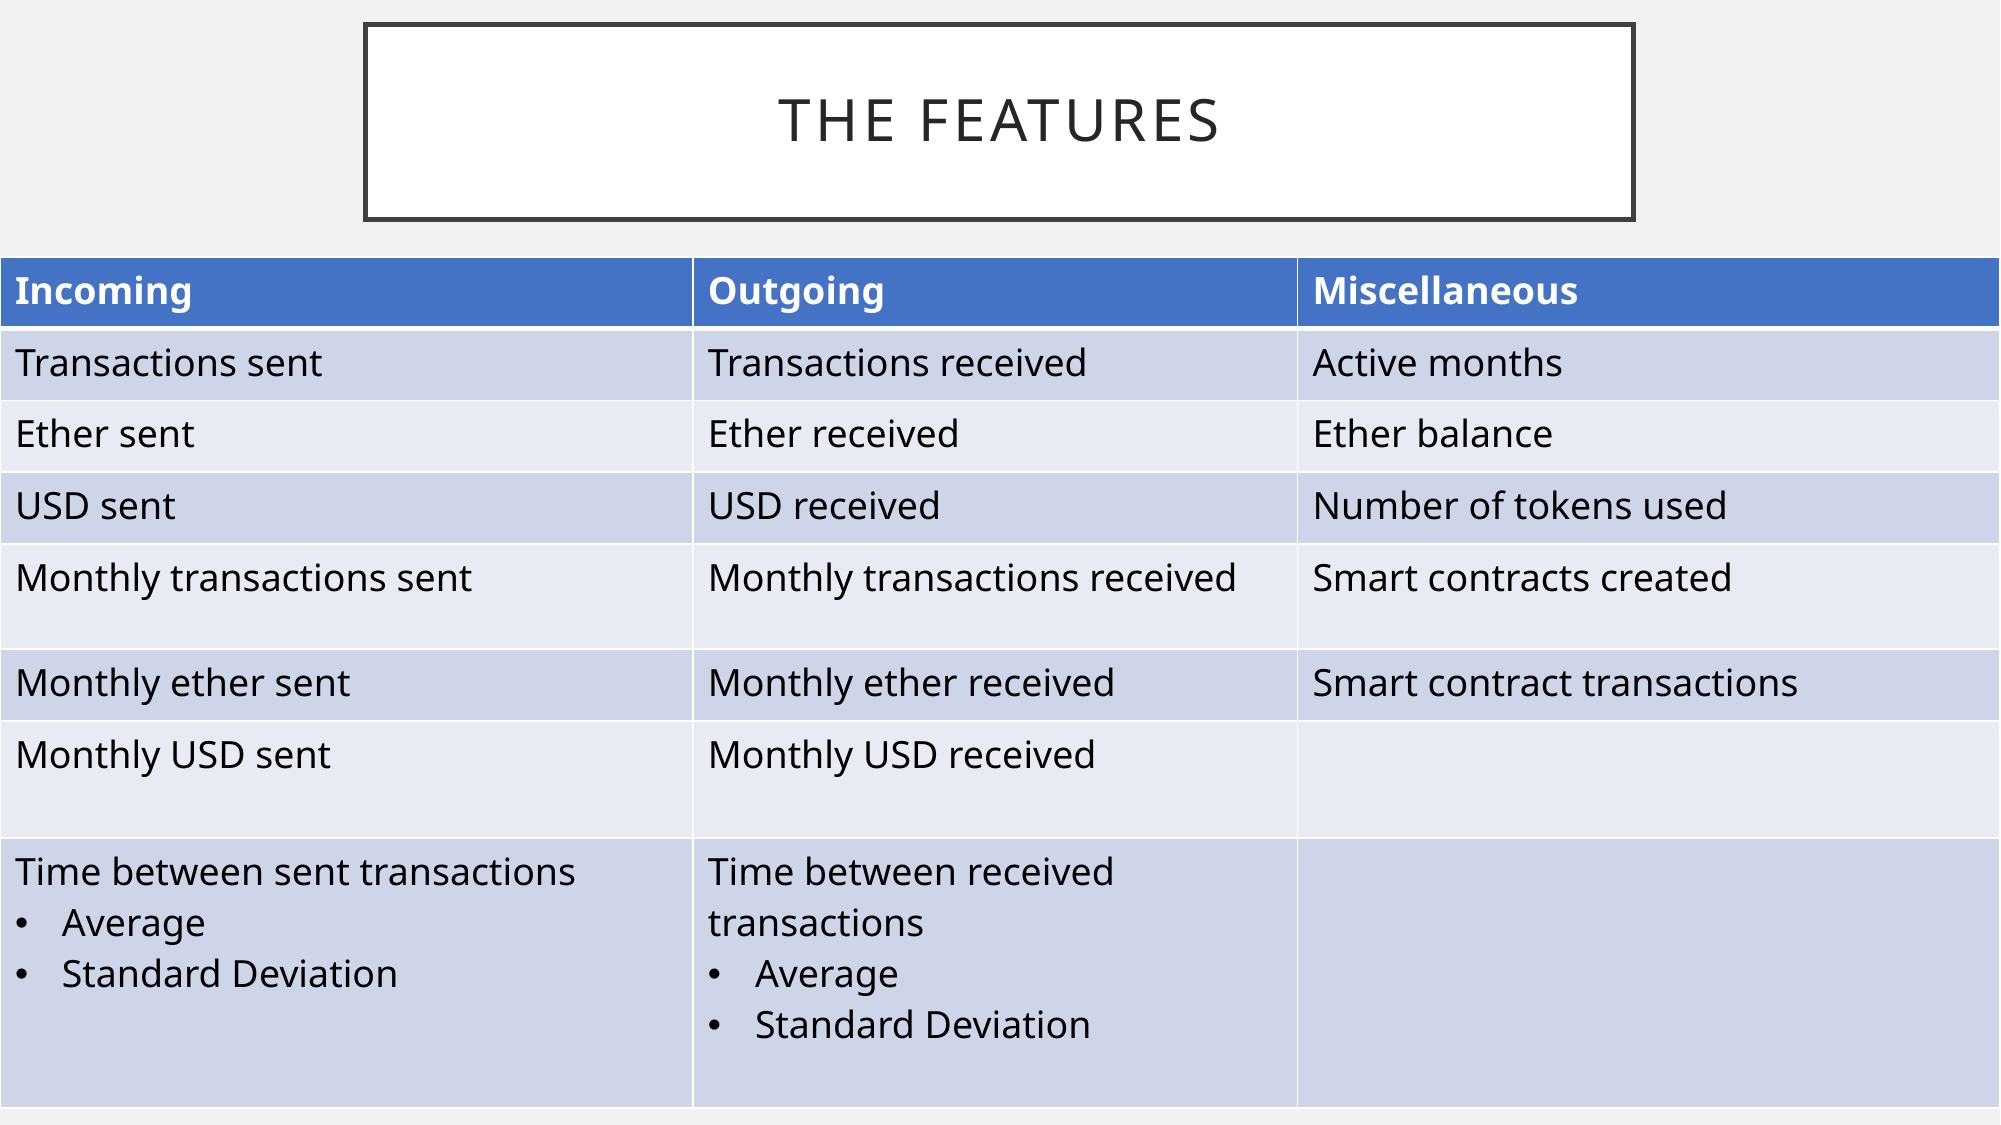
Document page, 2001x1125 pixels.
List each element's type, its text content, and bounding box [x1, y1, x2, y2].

table_cell Monthly ether received [694, 650, 1297, 720]
table_cell Monthly USD sent [1, 722, 692, 837]
table_cell Ether received [694, 401, 1297, 471]
table_cell Monthly transactions received [694, 545, 1297, 648]
table_header Incoming [1, 258, 692, 326]
table_cell Smart contract transactions [1298, 650, 1999, 720]
table_cell Time between received transactions Average Standard Deviation [694, 839, 1297, 1107]
title THE FEATURES [363, 22, 1636, 222]
table_cell Smart contracts created [1298, 545, 1999, 648]
table_header Miscellaneous [1298, 258, 1999, 326]
table_cell Monthly USD received [694, 722, 1297, 837]
table_cell Number of tokens used [1298, 473, 1999, 543]
table_cell Transactions received [694, 331, 1297, 400]
table_cell Active months [1298, 331, 1999, 400]
table_cell Ether sent [1, 401, 692, 471]
table_cell Ether balance [1298, 401, 1999, 471]
table_cell Time between sent transactions Average Standard Deviation [1, 839, 692, 1107]
table_cell Monthly transactions sent [1, 545, 692, 648]
table_cell Transactions sent [1, 331, 692, 400]
table_cell Monthly ether sent [1, 650, 692, 720]
table_cell USD sent [1, 473, 692, 543]
table_cell USD received [694, 473, 1297, 543]
table_header Outgoing [694, 258, 1297, 326]
table_cell [1298, 722, 1999, 837]
table_cell [1298, 839, 1999, 1107]
